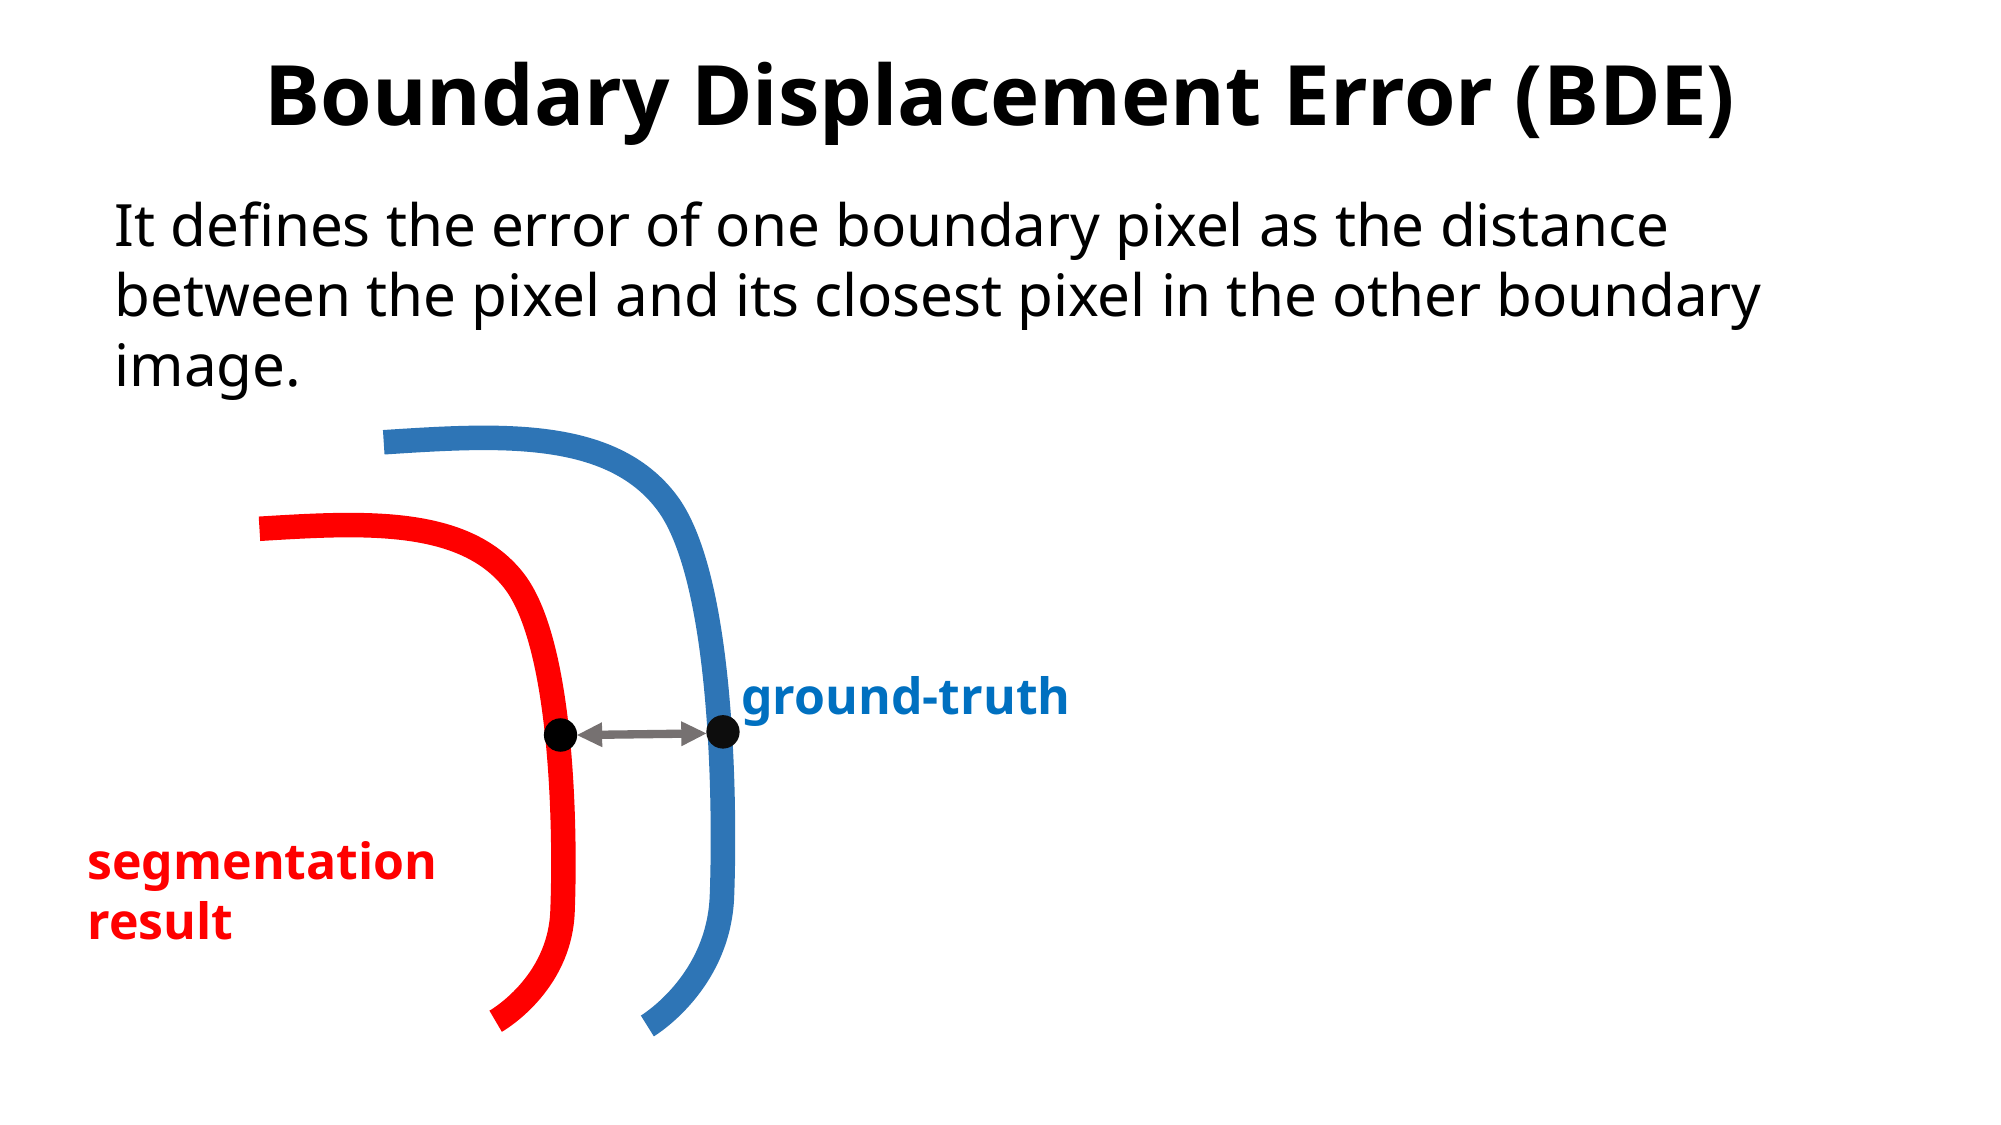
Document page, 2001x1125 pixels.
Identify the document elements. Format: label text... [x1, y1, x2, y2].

text_box [705, 714, 741, 750]
text_box ground-truth [726, 657, 1086, 733]
text_box [542, 717, 579, 753]
text_box segmentation result [72, 822, 542, 957]
text_box [259, 524, 565, 1023]
text_box Boundary Displacement Error (BDE) [216, 35, 1807, 150]
text_box It defines the error of one boundary pixel as the distance between the pixel and its closest pixel in the other boundary image. [99, 180, 1924, 405]
text_box [383, 436, 724, 1027]
